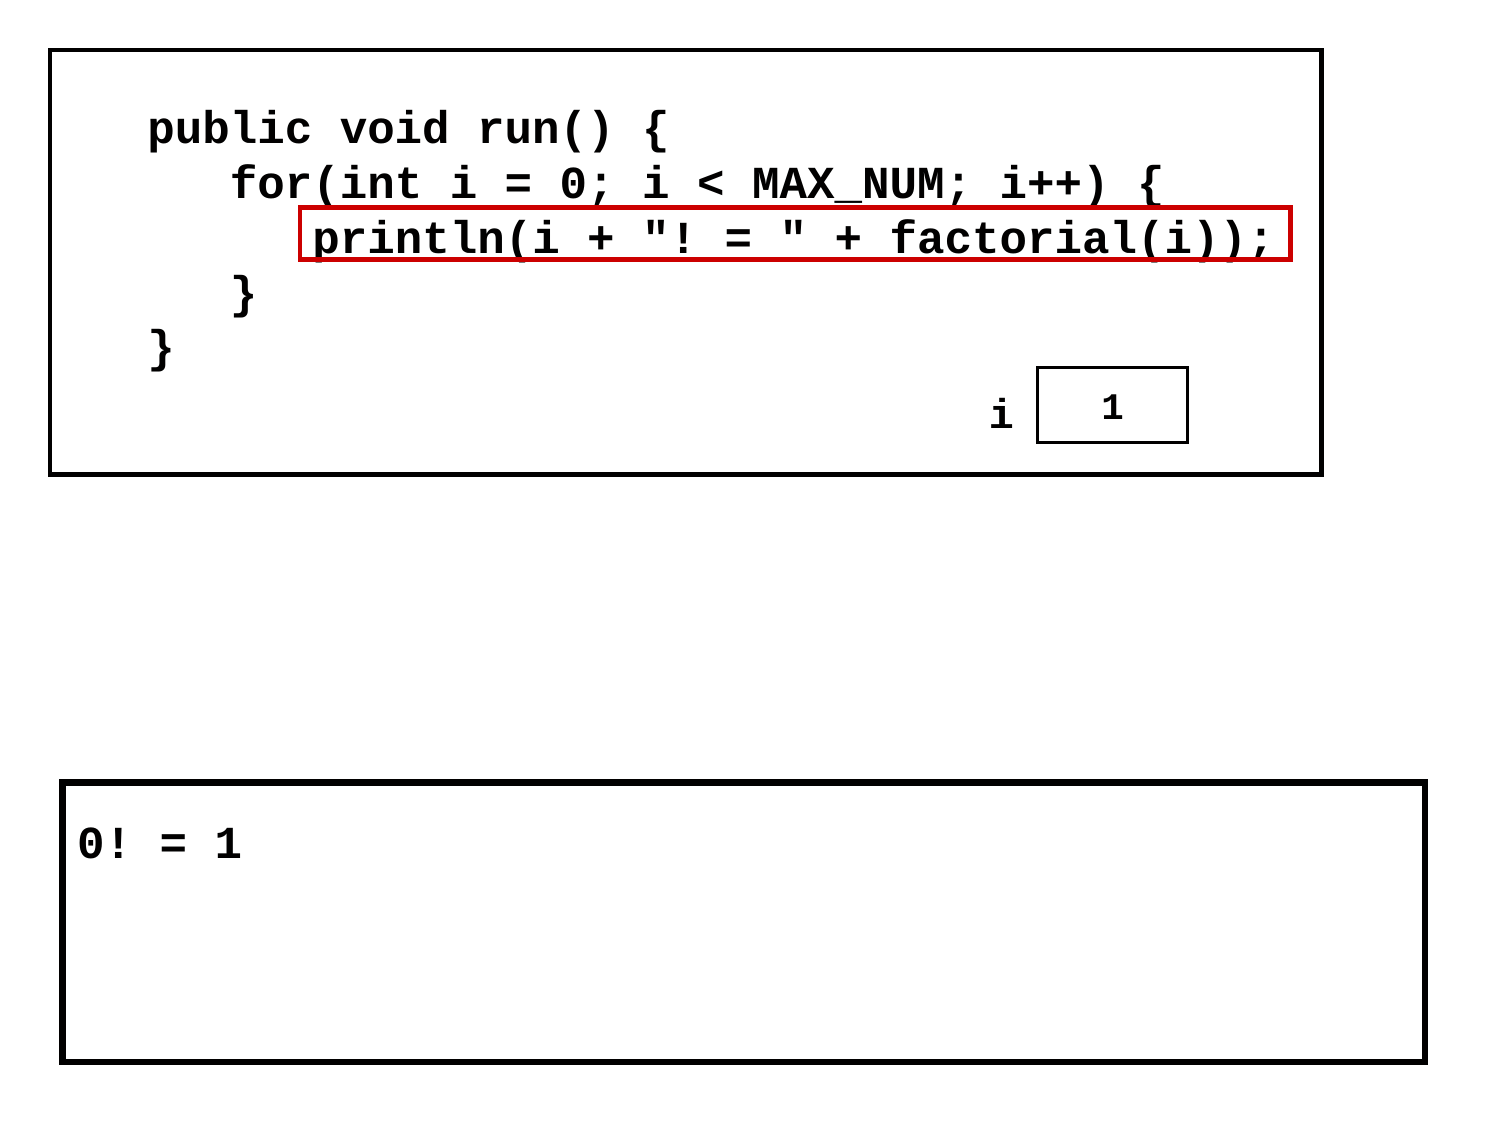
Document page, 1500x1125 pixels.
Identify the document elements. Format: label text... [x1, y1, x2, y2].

text_box 1 [1037, 367, 1188, 443]
text_box i [974, 379, 1050, 445]
text_box [299, 207, 1291, 260]
text_box 0! = 1 [62, 782, 1425, 1063]
text_box public void run() { for(int i = 0; i < MAX_NUM; i++) { println(i + "! = " + factorial(i)); } } [49, 49, 1322, 475]
